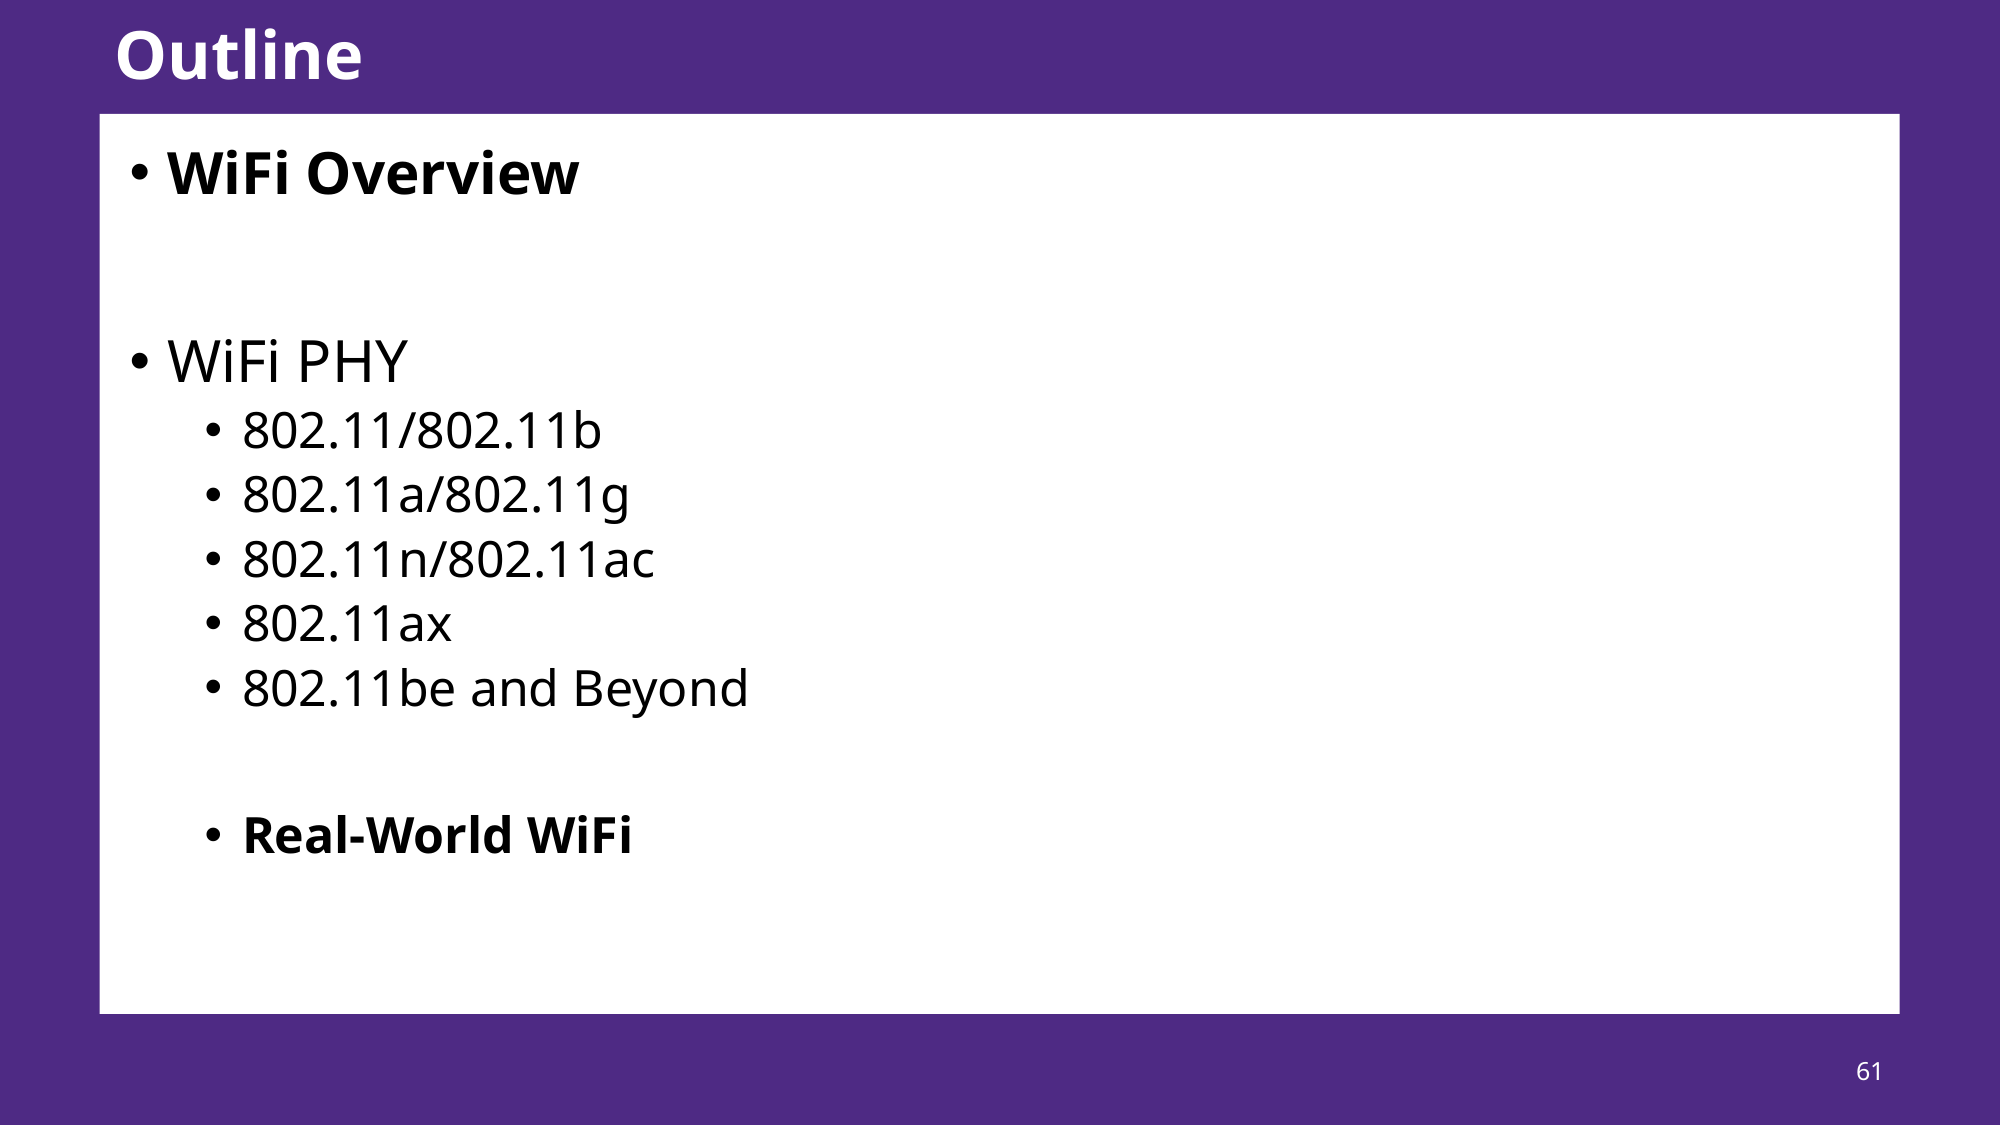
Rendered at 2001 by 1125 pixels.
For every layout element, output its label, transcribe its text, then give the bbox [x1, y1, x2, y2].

slide_number 61 [1749, 1042, 1900, 1103]
list WiFi Overview WiFi PHY 802.11/802.11b 802.11a/802.11g 802.11n/802.11ac 802.11ax 802.11be and Beyond Real-World WiFi [99, 114, 1900, 1014]
title Outline [99, 1, 1900, 114]
